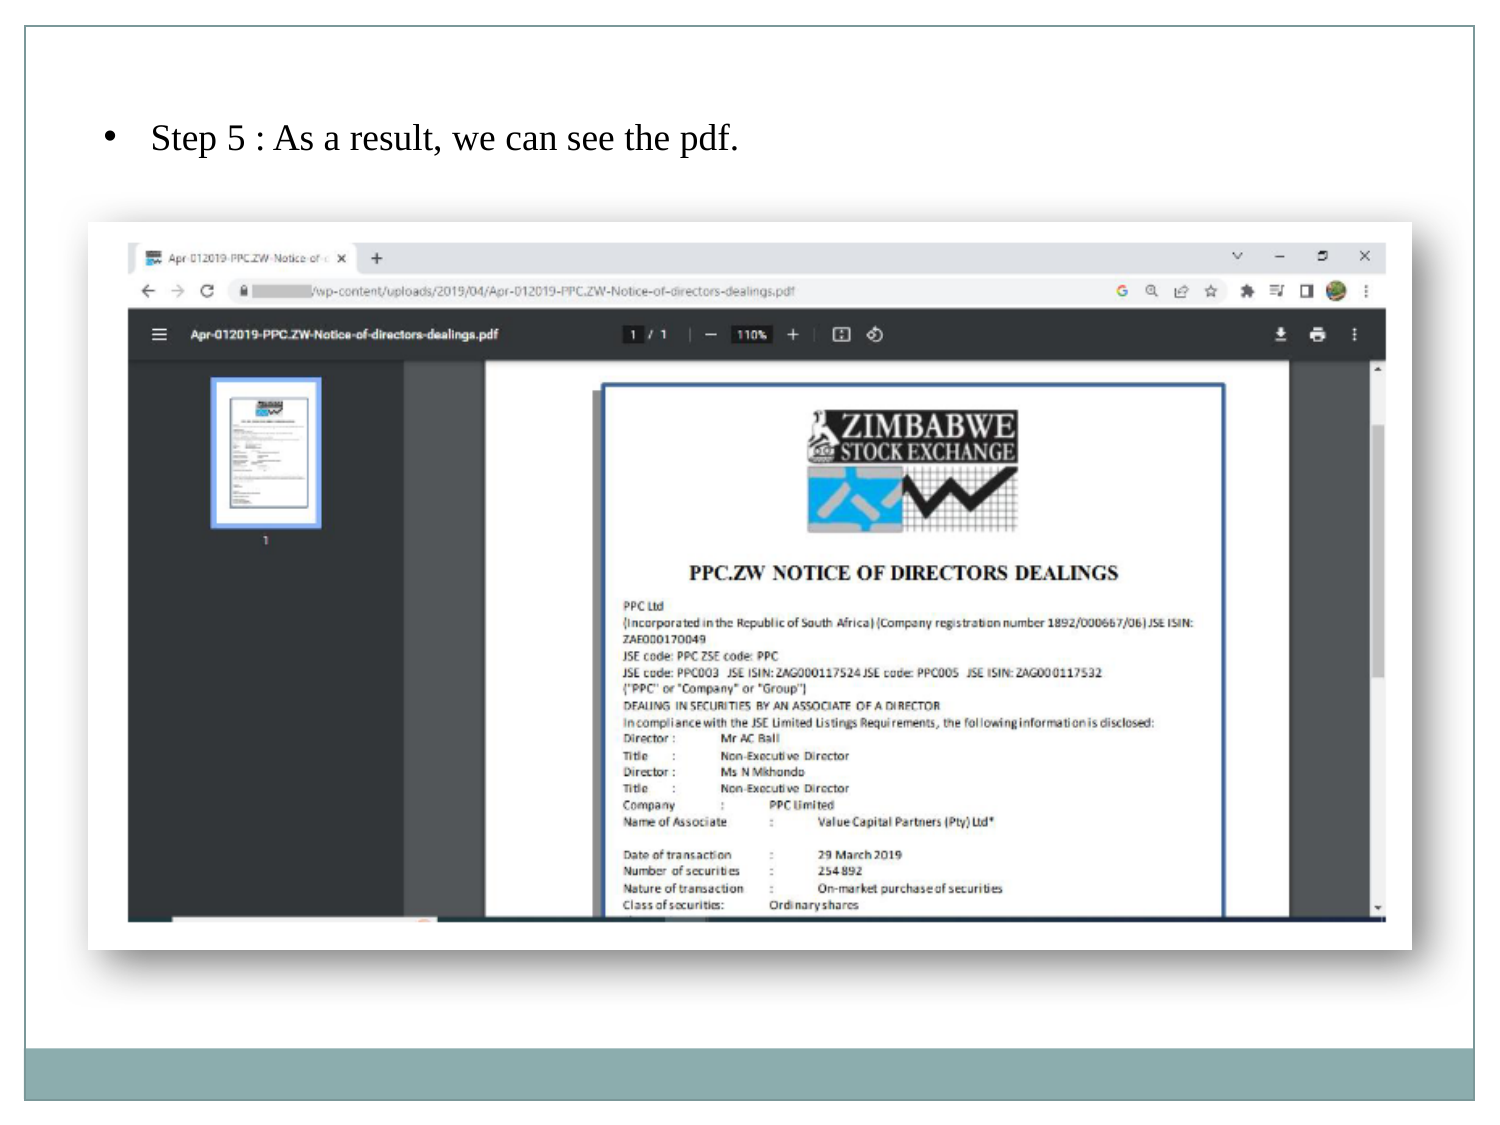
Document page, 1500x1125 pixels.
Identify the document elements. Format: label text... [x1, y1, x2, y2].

picture [88, 222, 1412, 950]
text_box Step 5 : As a result, we can see the pdf. [88, 105, 931, 166]
